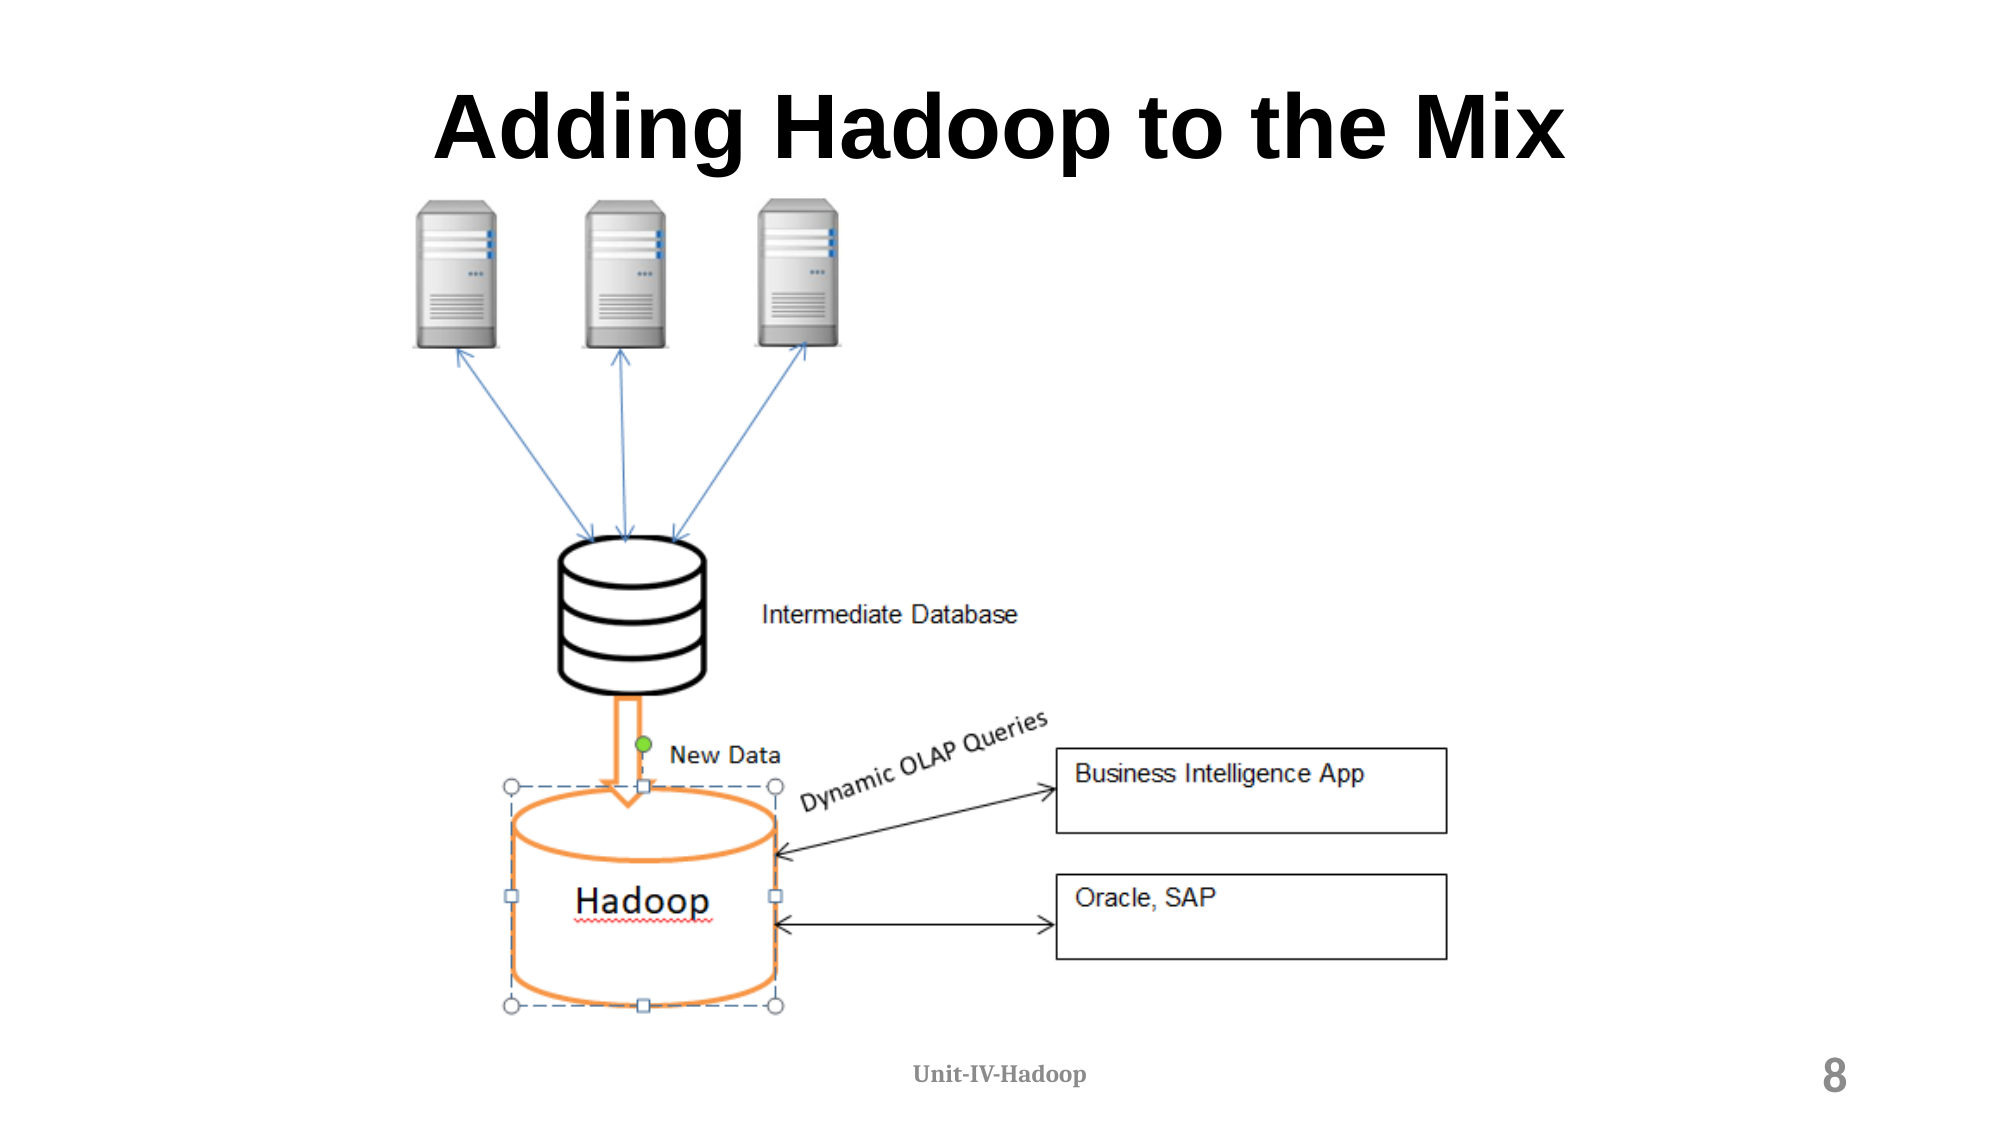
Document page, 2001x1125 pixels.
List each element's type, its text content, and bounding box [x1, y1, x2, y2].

slide_number 8 [1412, 1042, 1863, 1103]
title Adding Hadoop to the Mix [137, 59, 1863, 197]
picture [385, 178, 1510, 1026]
footer Unit-IV-Hadoop [662, 1042, 1338, 1103]
